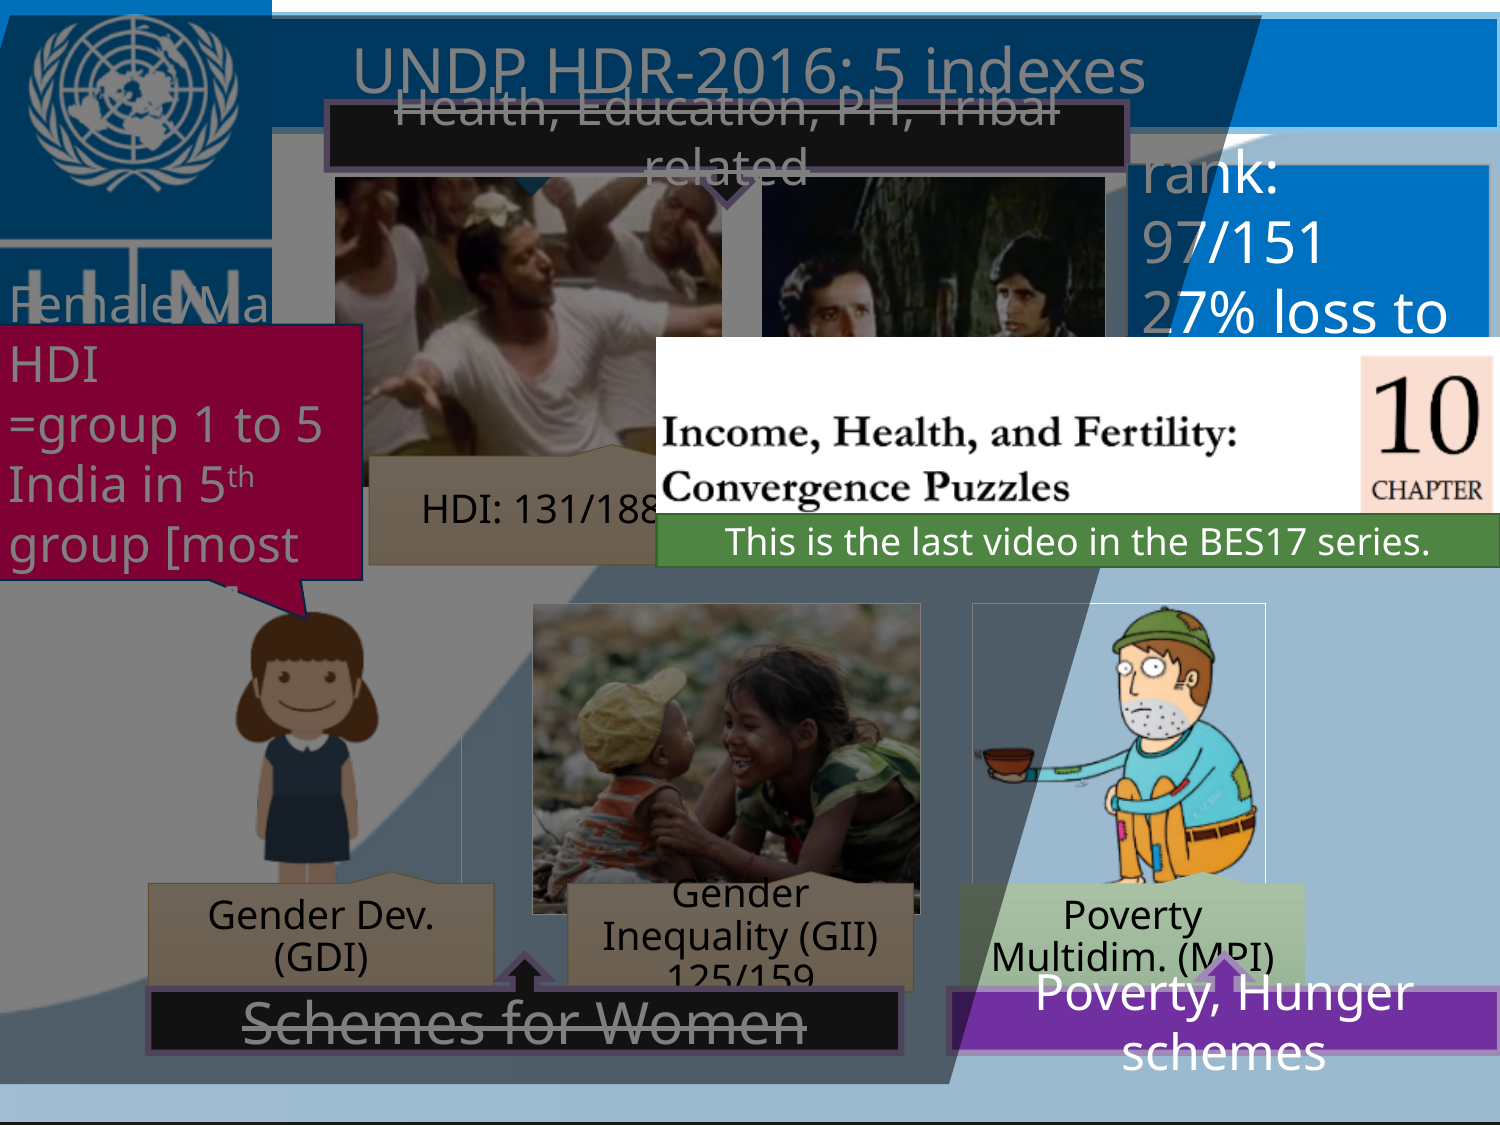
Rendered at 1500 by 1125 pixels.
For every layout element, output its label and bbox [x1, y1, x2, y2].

picture [0, 0, 1500, 1125]
list [148, 101, 1306, 1067]
text_box [656, 337, 1500, 568]
